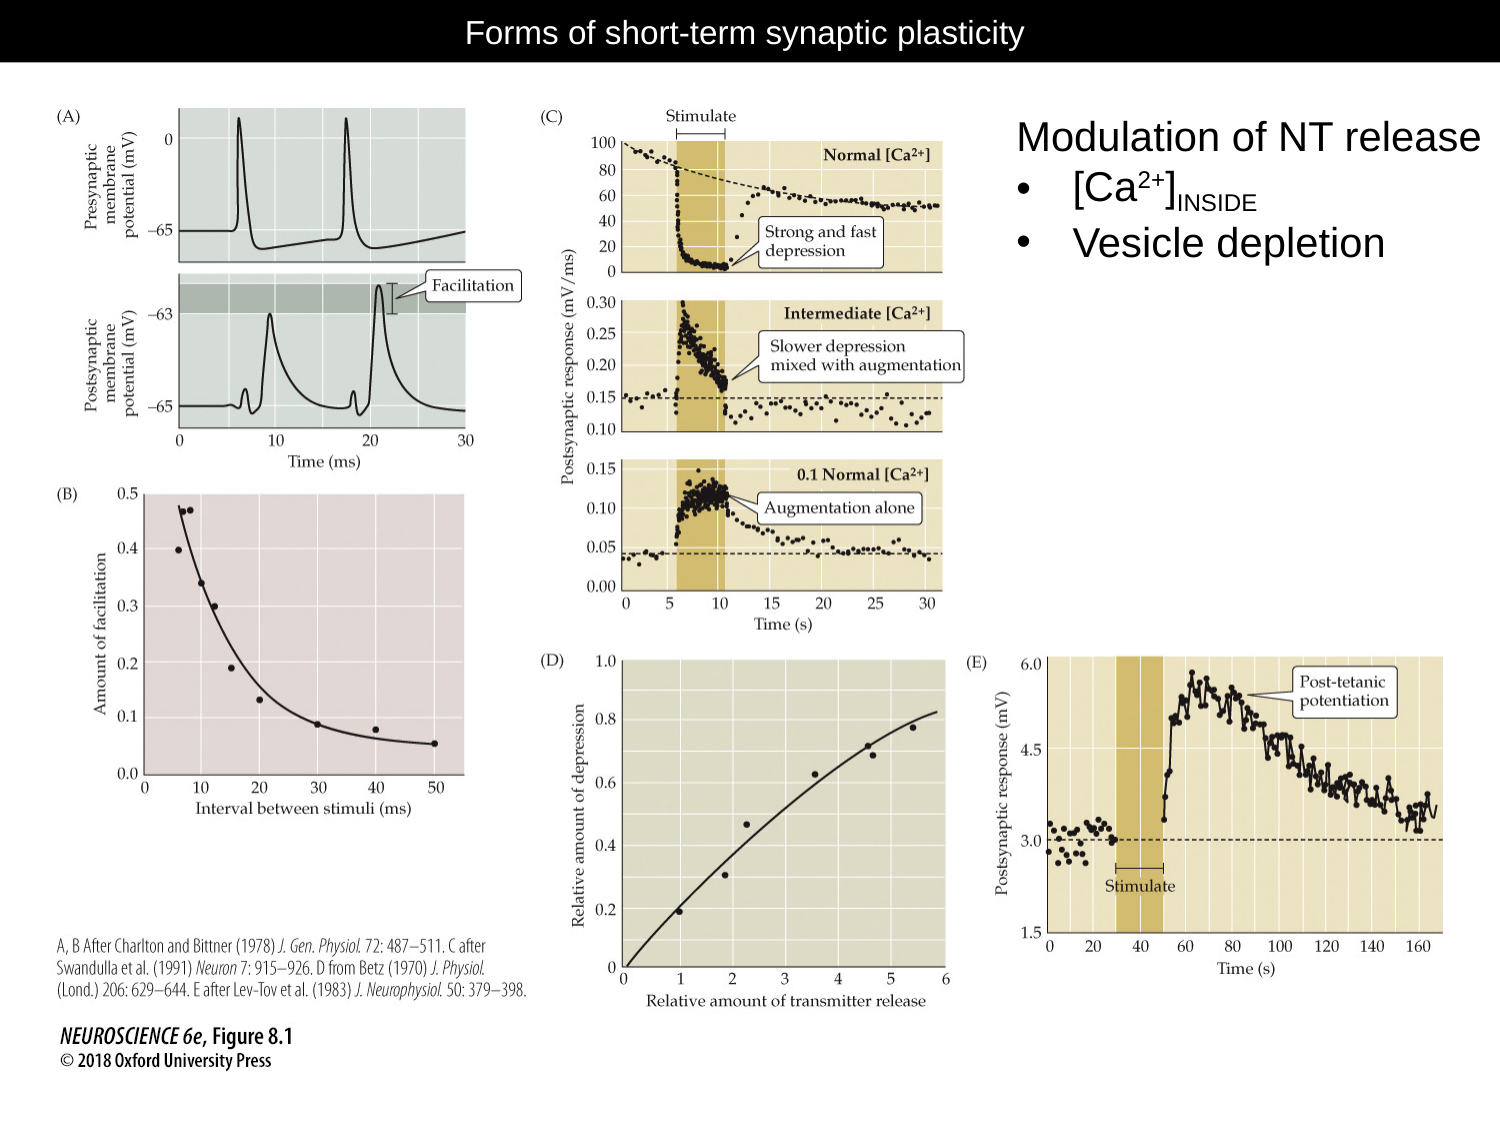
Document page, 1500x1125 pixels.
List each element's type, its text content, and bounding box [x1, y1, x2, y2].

title Forms of short-term synaptic plasticity [0, 0, 1500, 63]
picture [49, 101, 1451, 1076]
text_box Modulation of NT release [Ca2+]INSIDE Vesicle depletion [1451, 101, 1497, 274]
